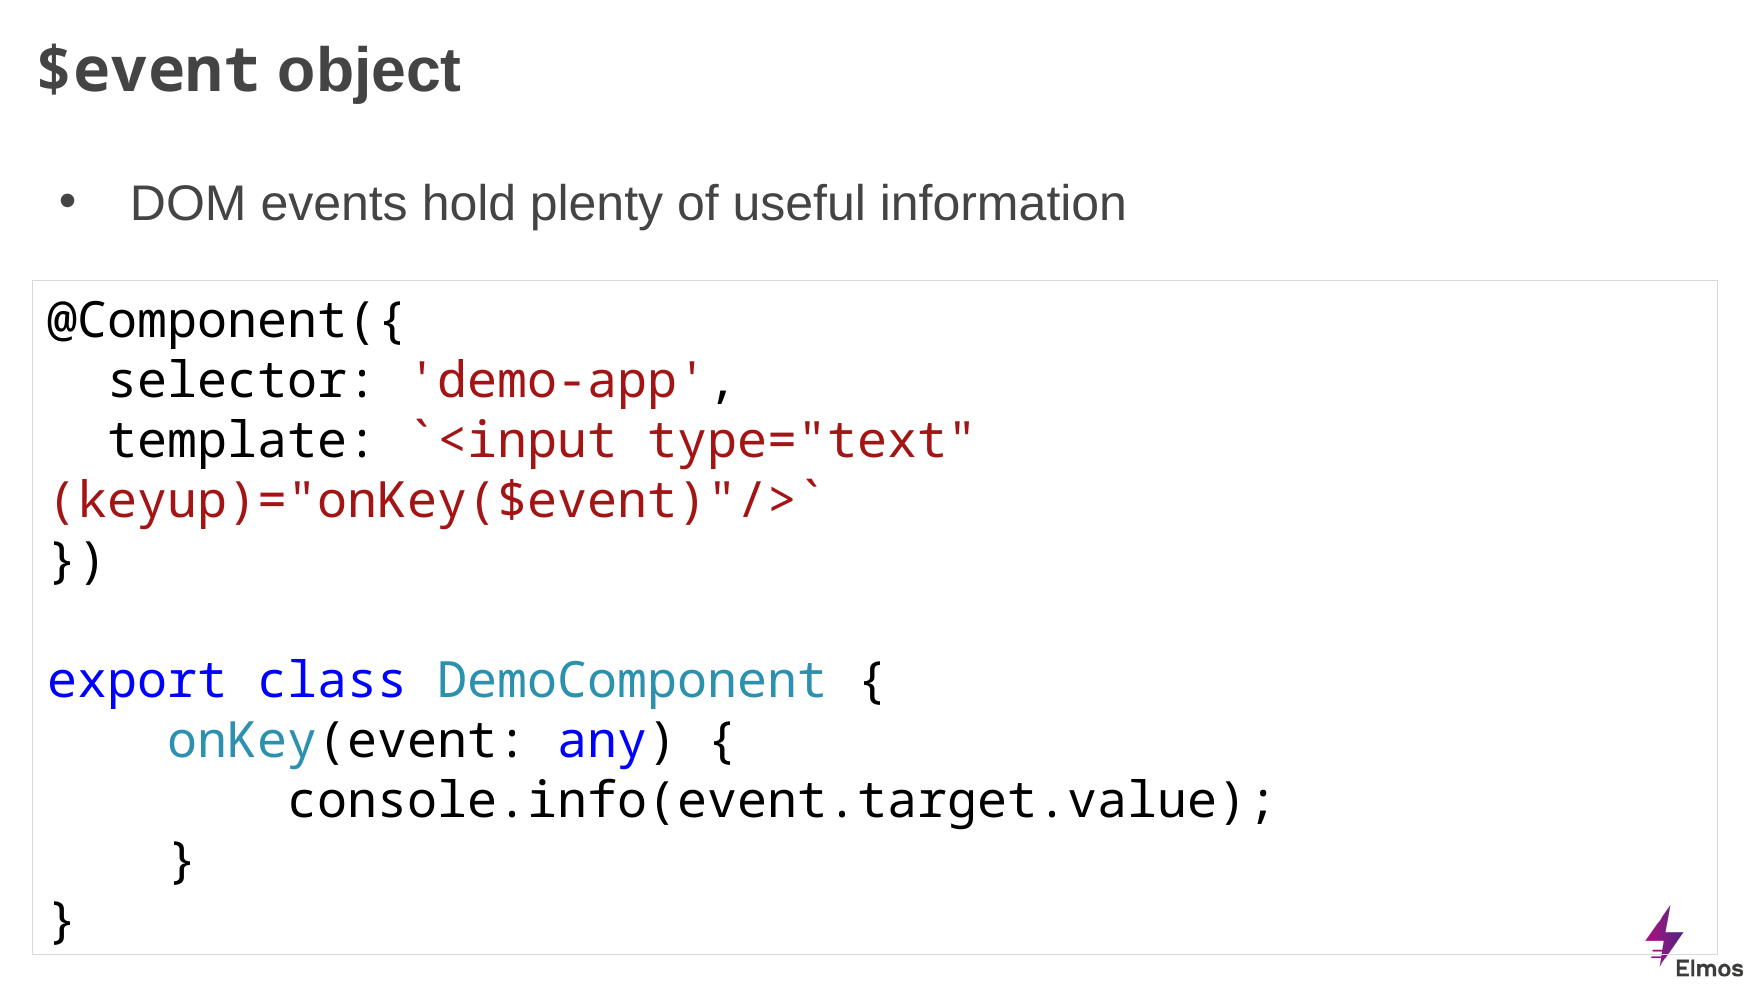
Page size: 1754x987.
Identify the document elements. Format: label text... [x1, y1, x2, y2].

text_box @Component({ selector: 'demo-app', template: `<input type="text" (keyup)="onKey($event)"/>` }) export class DemoComponent { onKey(event: any) { console.info(event.target.value); } } [32, 280, 1718, 955]
picture [1645, 905, 1743, 977]
list DOM events hold plenty of useful information [59, 170, 1721, 958]
title $event object [35, 29, 1721, 133]
